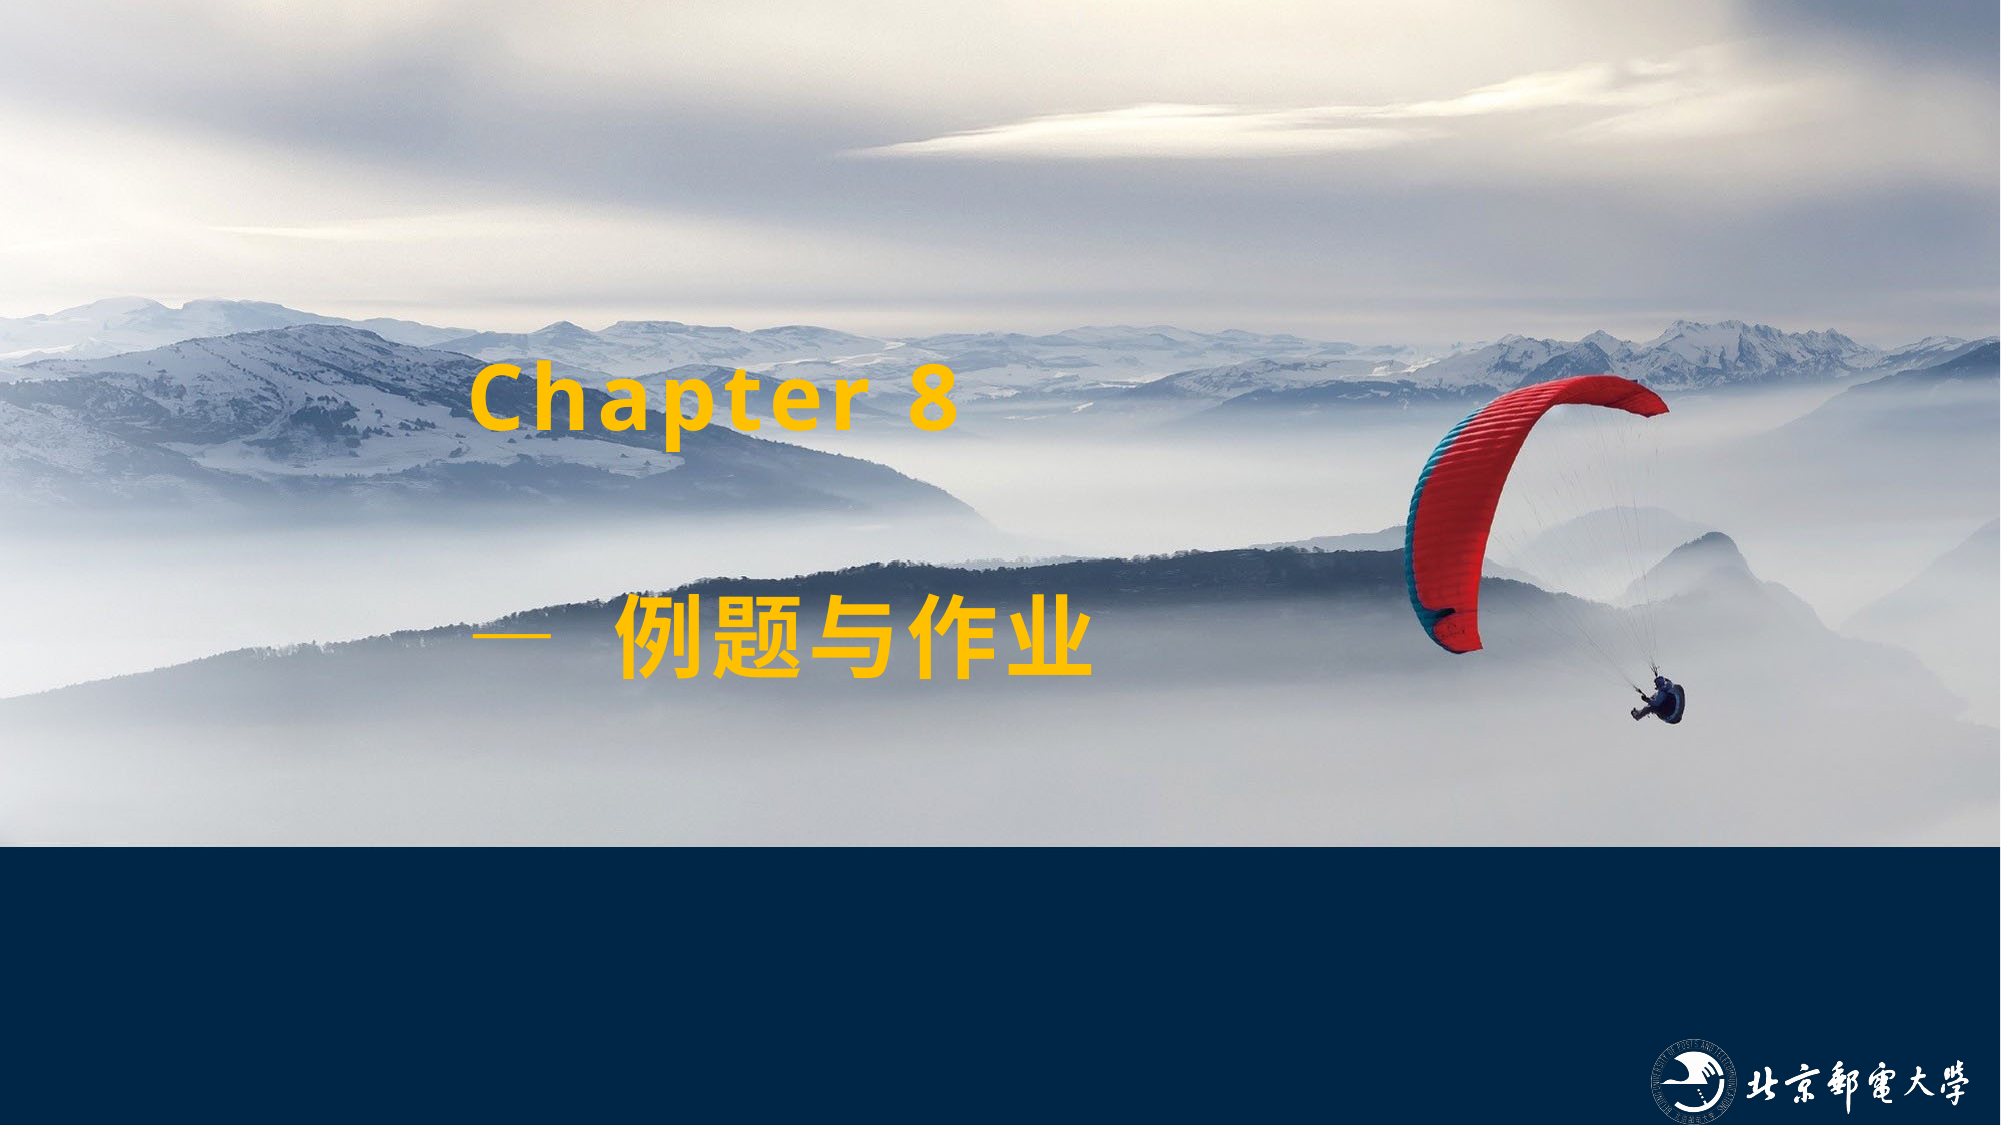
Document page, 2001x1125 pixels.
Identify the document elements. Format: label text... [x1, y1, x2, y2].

picture [0, 0, 2001, 1125]
list Chapter 8 — 例题与作业 [451, 331, 1549, 690]
